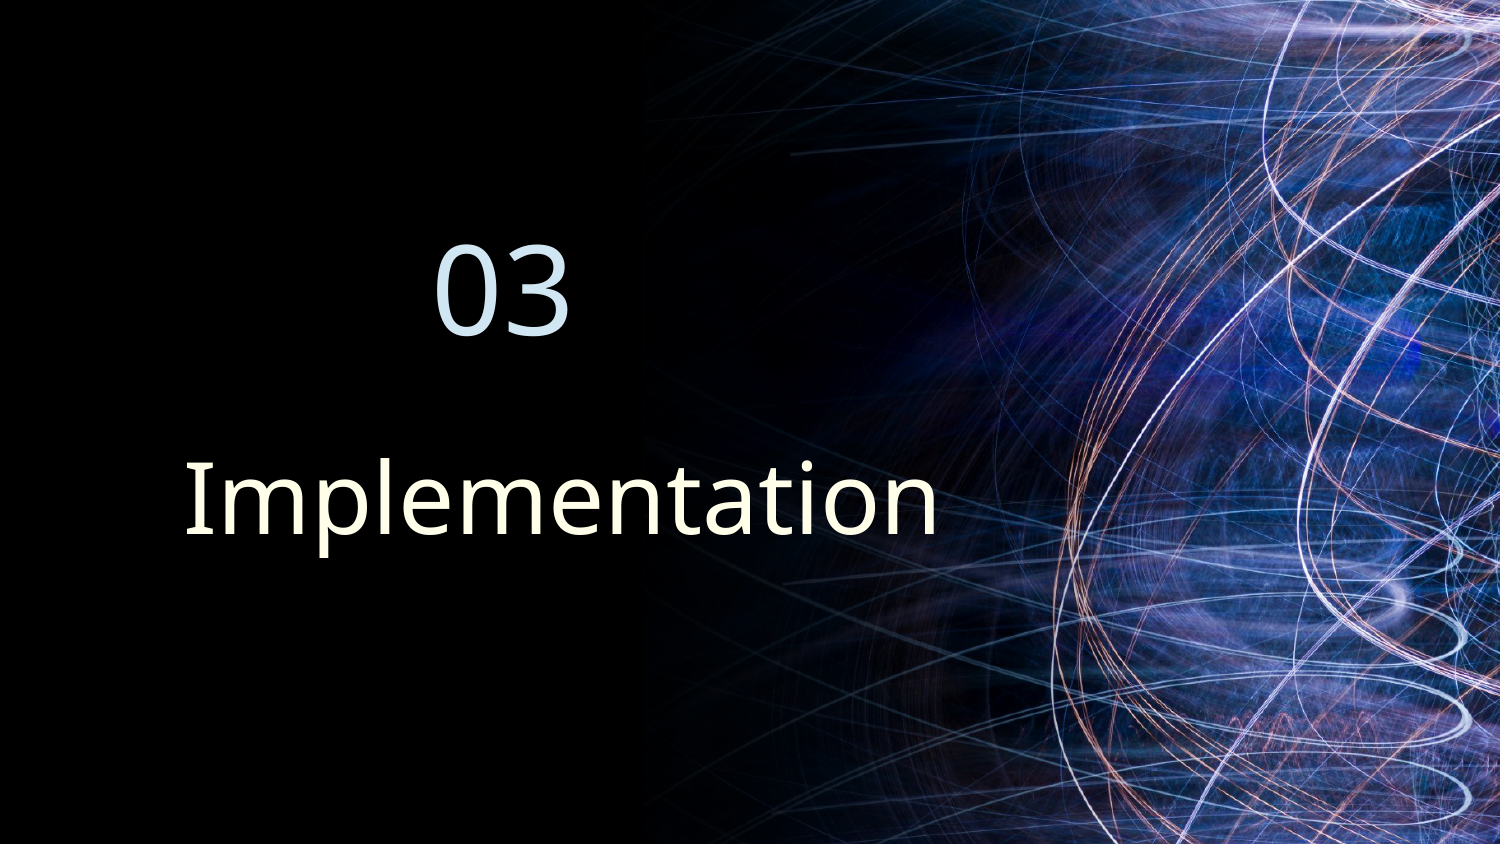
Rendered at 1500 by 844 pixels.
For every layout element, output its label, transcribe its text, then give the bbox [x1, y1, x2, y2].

title 03 [367, 210, 639, 361]
picture [529, 0, 1500, 844]
title Implementation [72, 331, 1054, 570]
